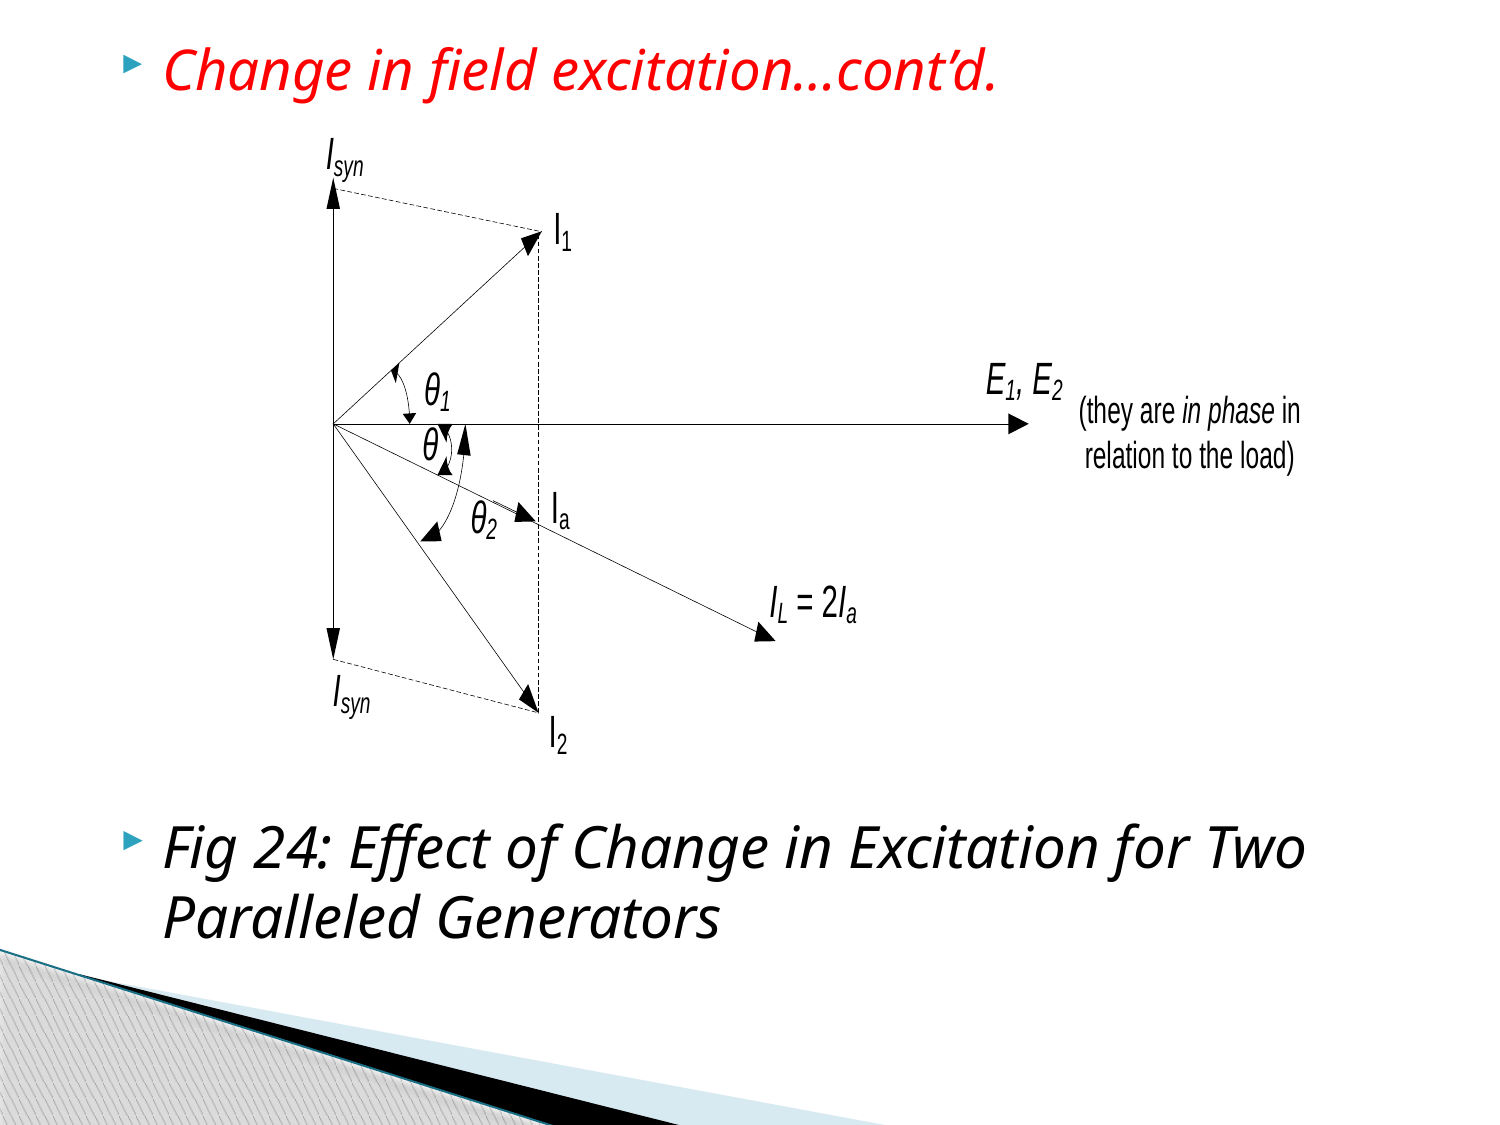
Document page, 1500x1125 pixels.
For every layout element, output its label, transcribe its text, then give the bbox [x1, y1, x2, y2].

picture [212, 62, 1438, 771]
list Change in field excitation…cont’d. Fig 24: Effect of Change in Excitation for Two Paralleled Generators [87, 26, 1438, 958]
